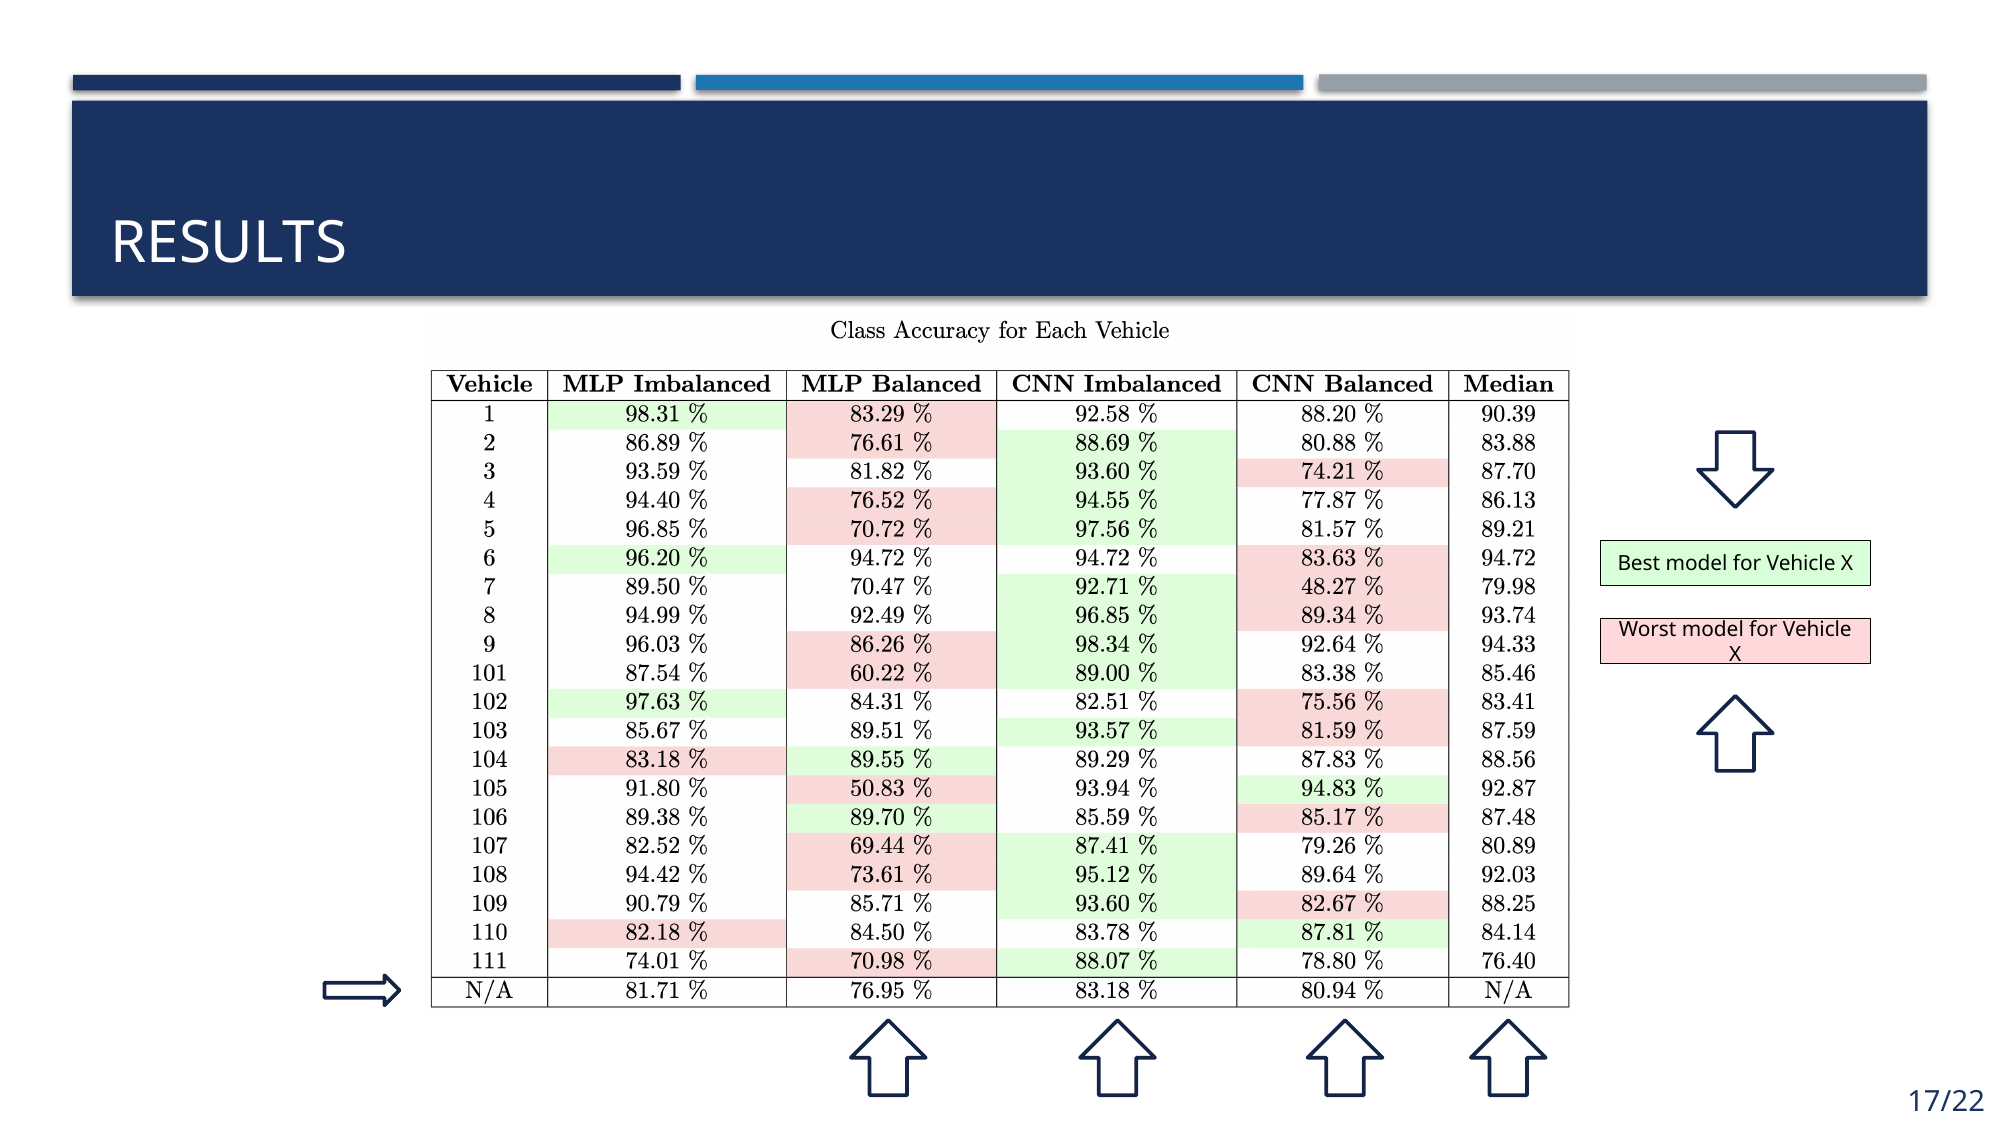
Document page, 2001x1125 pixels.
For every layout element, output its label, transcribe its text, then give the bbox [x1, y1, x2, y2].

text_box [1305, 1018, 1385, 1098]
text_box [1078, 1018, 1157, 1098]
text_box Best model for Vehicle X [1600, 539, 1871, 586]
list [429, 317, 1571, 1009]
title Results [95, 115, 1905, 282]
text_box [849, 1018, 928, 1098]
text_box 17/22 [1835, 1074, 2000, 1125]
text_box [1696, 694, 1775, 773]
text_box [1696, 430, 1775, 509]
text_box [1469, 1018, 1548, 1098]
text_box [322, 973, 401, 1007]
text_box Worst model for Vehicle X [1600, 617, 1871, 664]
